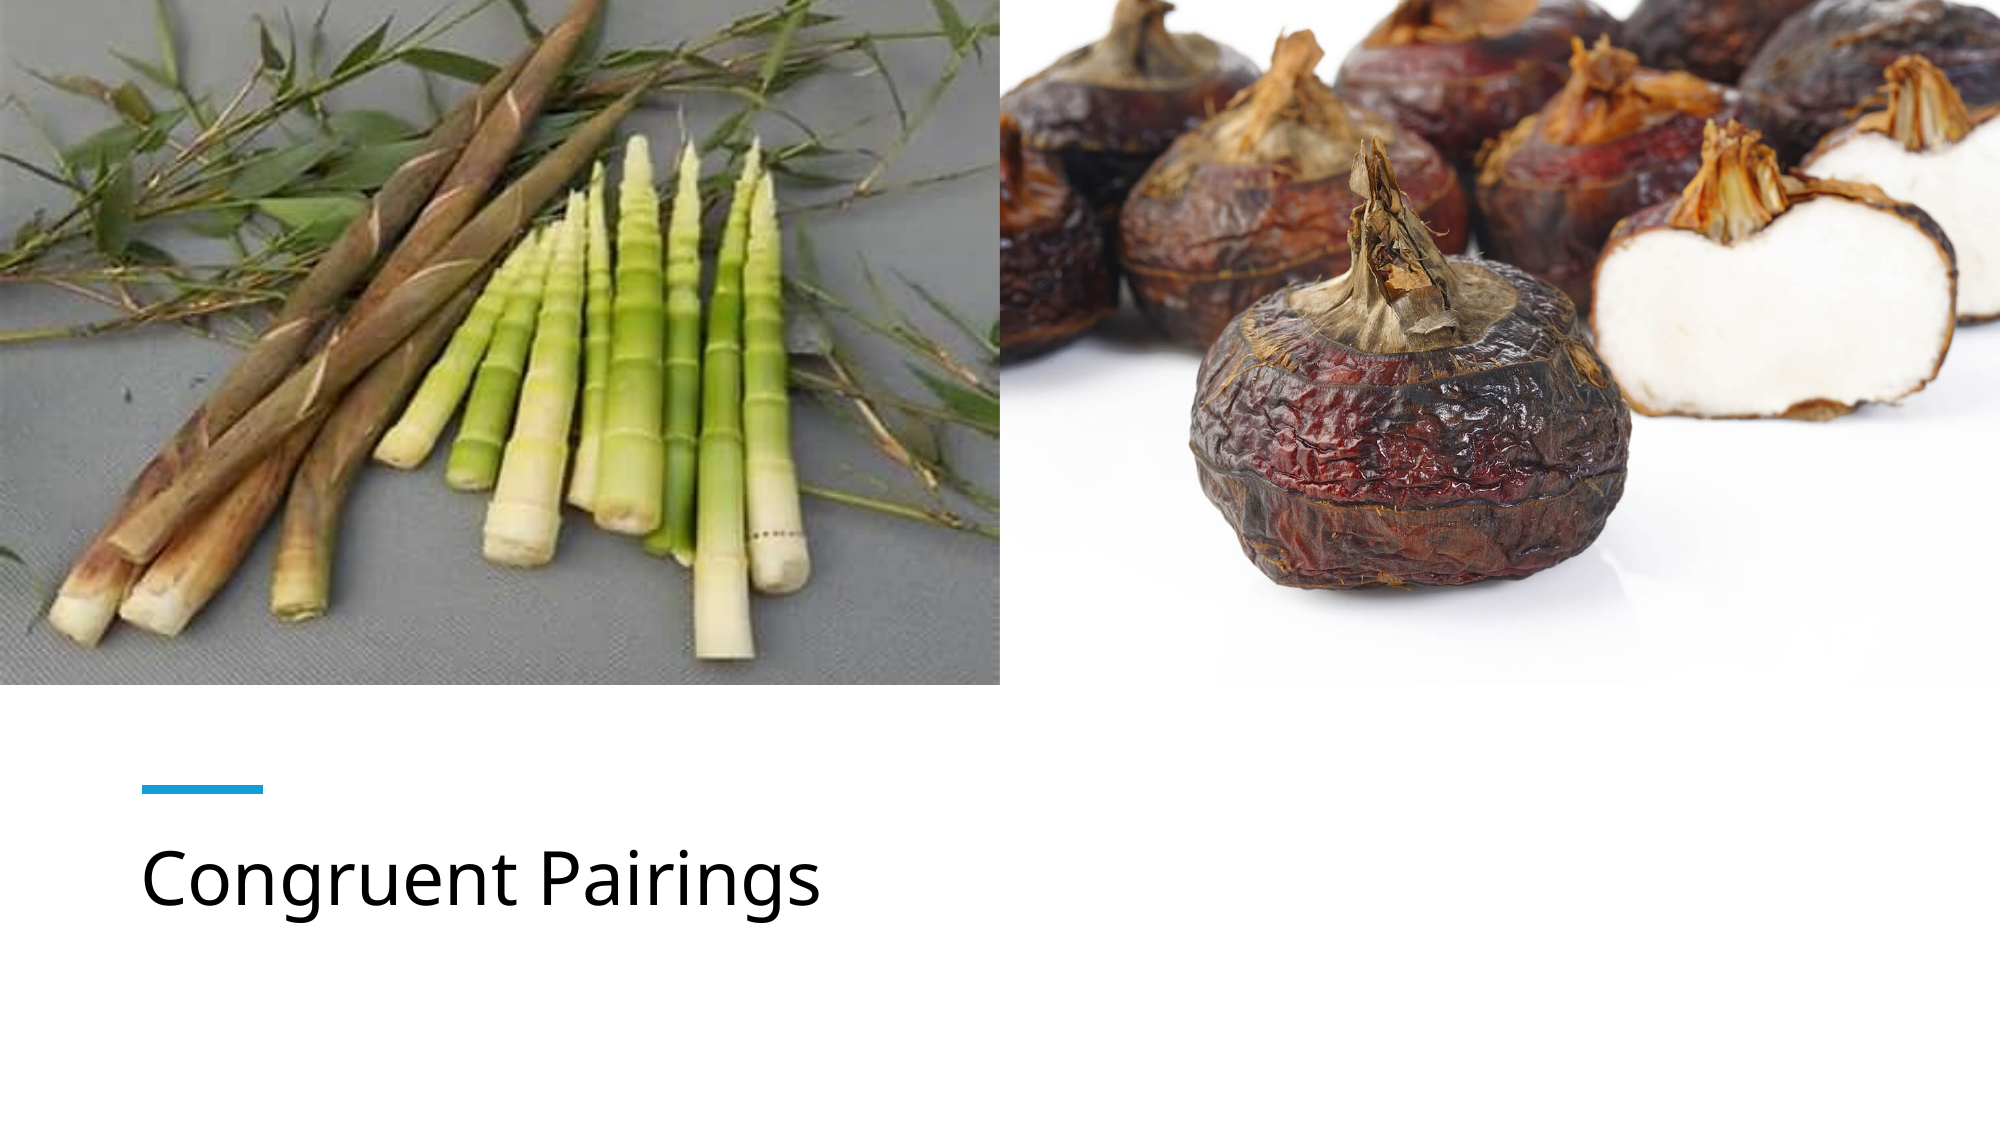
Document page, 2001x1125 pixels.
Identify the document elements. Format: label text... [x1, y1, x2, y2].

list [0, 0, 999, 685]
title Congruent Pairings [125, 832, 1784, 931]
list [999, 0, 2000, 685]
